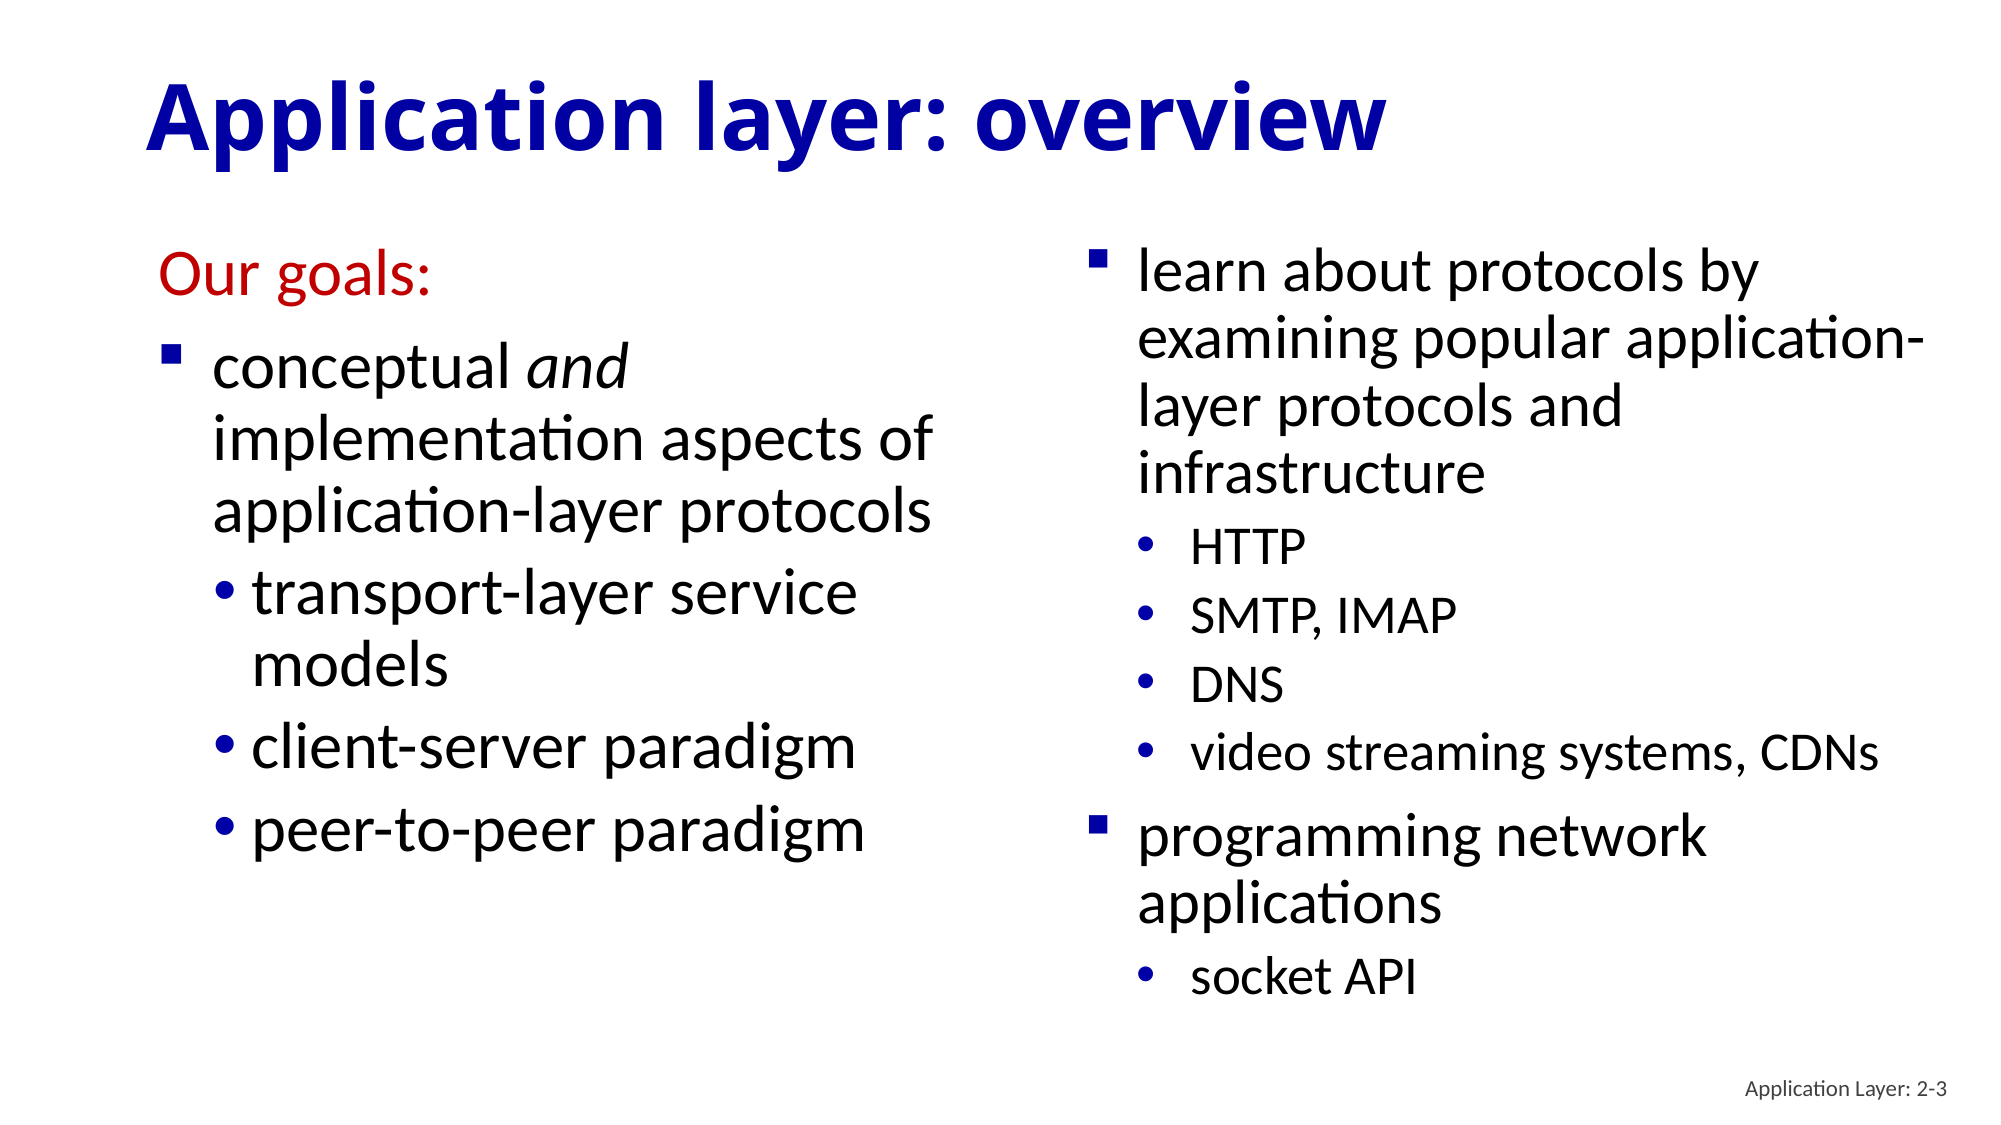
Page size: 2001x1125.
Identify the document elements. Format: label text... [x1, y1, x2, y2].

title Application layer: overview [131, 47, 1856, 195]
text_box Our goals: conceptual and implementation aspects of application-layer protocols transport-layer service models client-server paradigm peer-to-peer paradigm [122, 230, 994, 945]
slide_number Application Layer: 2- [1512, 1056, 1963, 1117]
text_box learn about protocols by examining popular application-layer protocols and infrastructure HTTP SMTP, IMAP DNS video streaming systems, CDNs programming network applications socket API [1069, 229, 1956, 1017]
